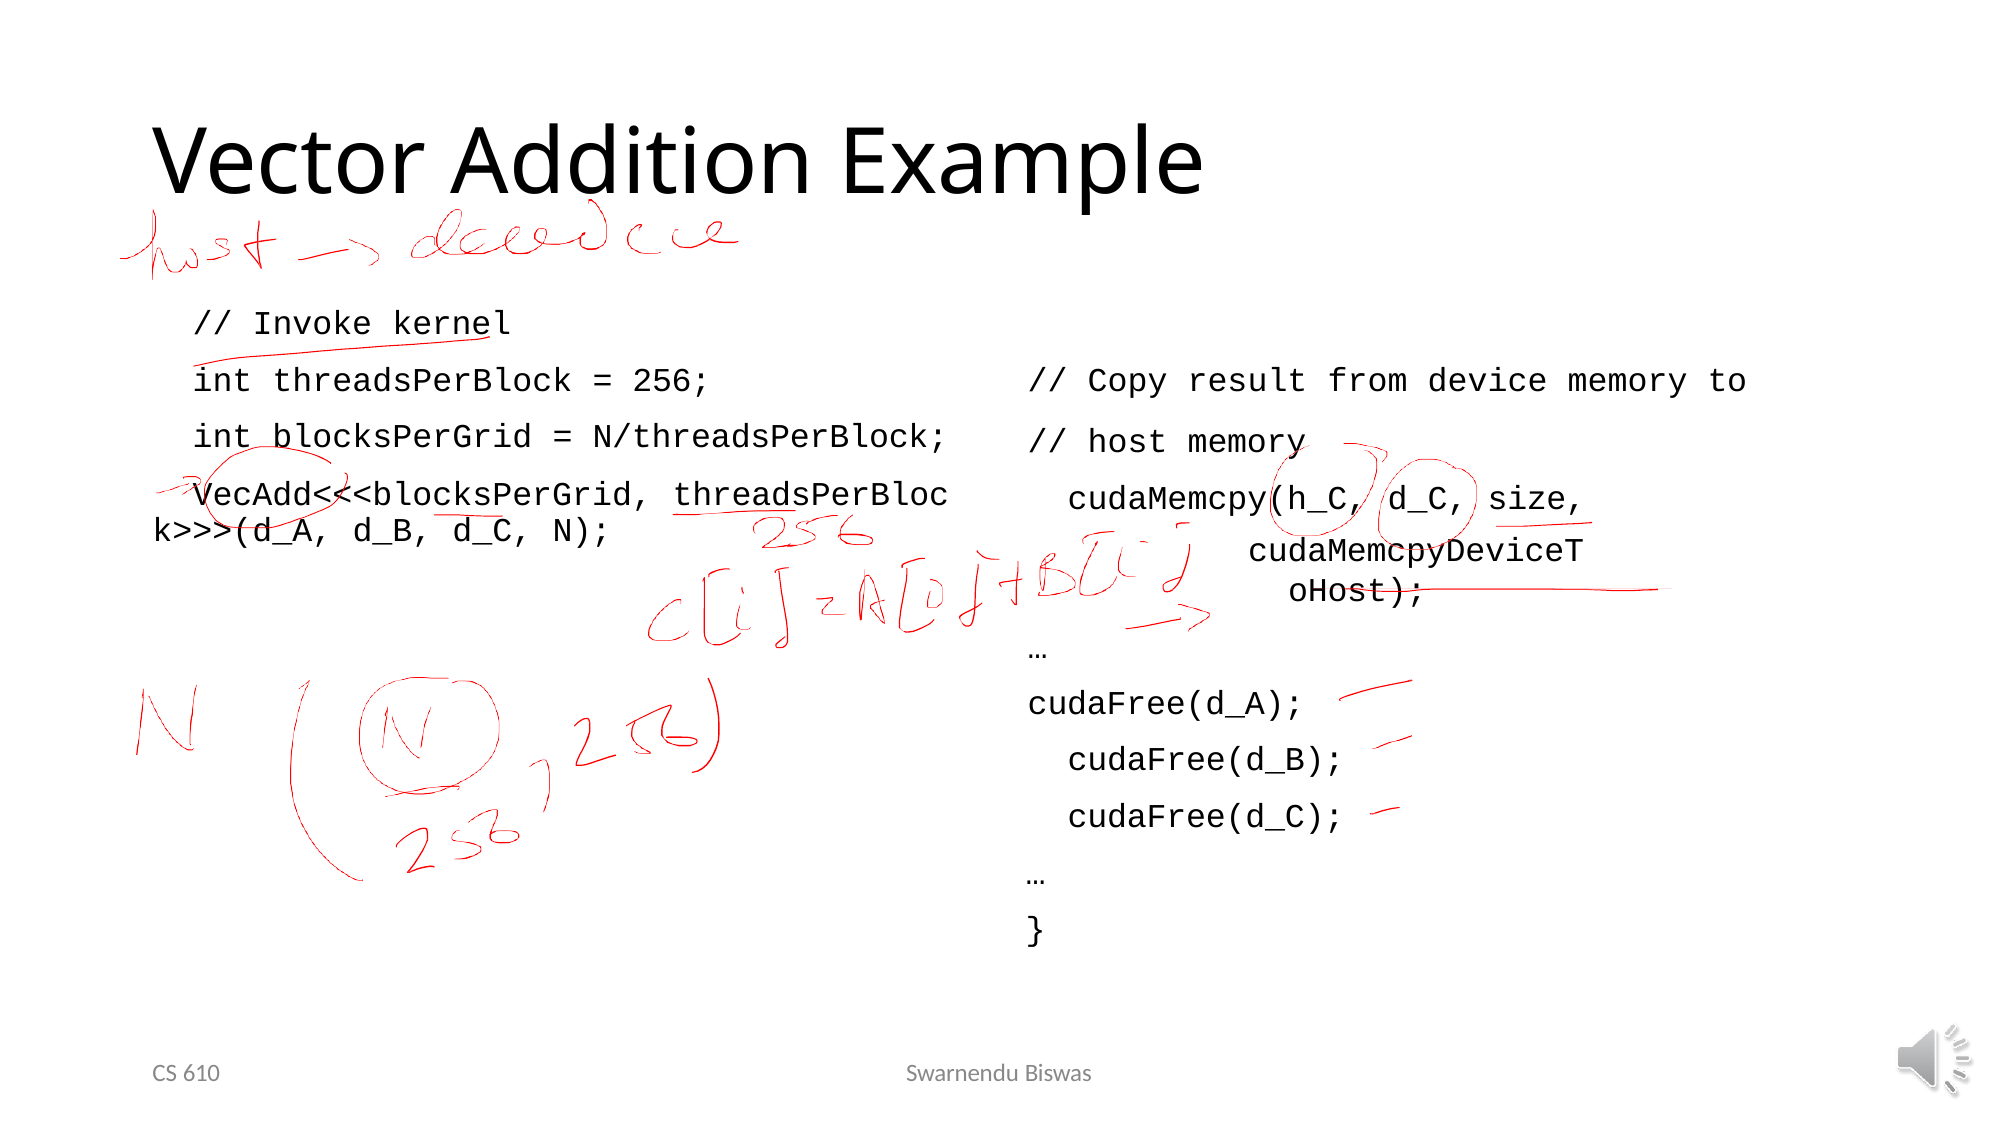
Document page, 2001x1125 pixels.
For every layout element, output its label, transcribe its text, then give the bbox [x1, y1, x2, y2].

text_box [1175, 522, 1190, 529]
picture [119, 209, 230, 280]
picture [1270, 443, 1477, 551]
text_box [1125, 604, 1211, 633]
text_box [774, 567, 789, 649]
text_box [898, 557, 943, 633]
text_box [297, 239, 379, 266]
picture [1038, 530, 1148, 596]
footer CS 610 [150, 1060, 224, 1125]
text_box [1311, 588, 1673, 592]
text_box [625, 677, 720, 774]
picture [816, 597, 846, 615]
text_box [574, 717, 616, 766]
text_box [672, 221, 739, 249]
text_box [1338, 679, 1413, 702]
text_box // Invoke kernel int threadsPerBlock = 256; int blocksPerGrid = N/threadsPerBlock; VecAdd<<<blocksPerGrid, threadsPerBloc k>>>(d_A, d_B, d_C, N); [150, 282, 957, 548]
title Vector Addition Example [150, 23, 1821, 291]
text_box [998, 560, 1023, 606]
picture [1371, 735, 1412, 749]
picture [136, 685, 197, 755]
text_box // Copy result from device memory to // host memory cudaMemcpy(h_C, d_C, size, cudaMemcpyDeviceToHost); … cudaFree(d_A); cudaFree(d_B); cudaFree(d_C); … } [1025, 338, 1772, 948]
text_box [1496, 521, 1593, 527]
text_box [1369, 807, 1400, 815]
picture [627, 224, 662, 254]
picture [657, 510, 873, 548]
picture [859, 569, 885, 625]
picture [156, 476, 201, 496]
picture [648, 599, 689, 641]
text_box [1162, 544, 1191, 593]
picture [1894, 1021, 1976, 1101]
text_box [959, 563, 983, 627]
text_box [702, 568, 751, 646]
slide_number Swarnendu Biswas [903, 1060, 1096, 1125]
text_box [289, 677, 550, 882]
text_box [243, 220, 277, 269]
picture [405, 198, 607, 258]
